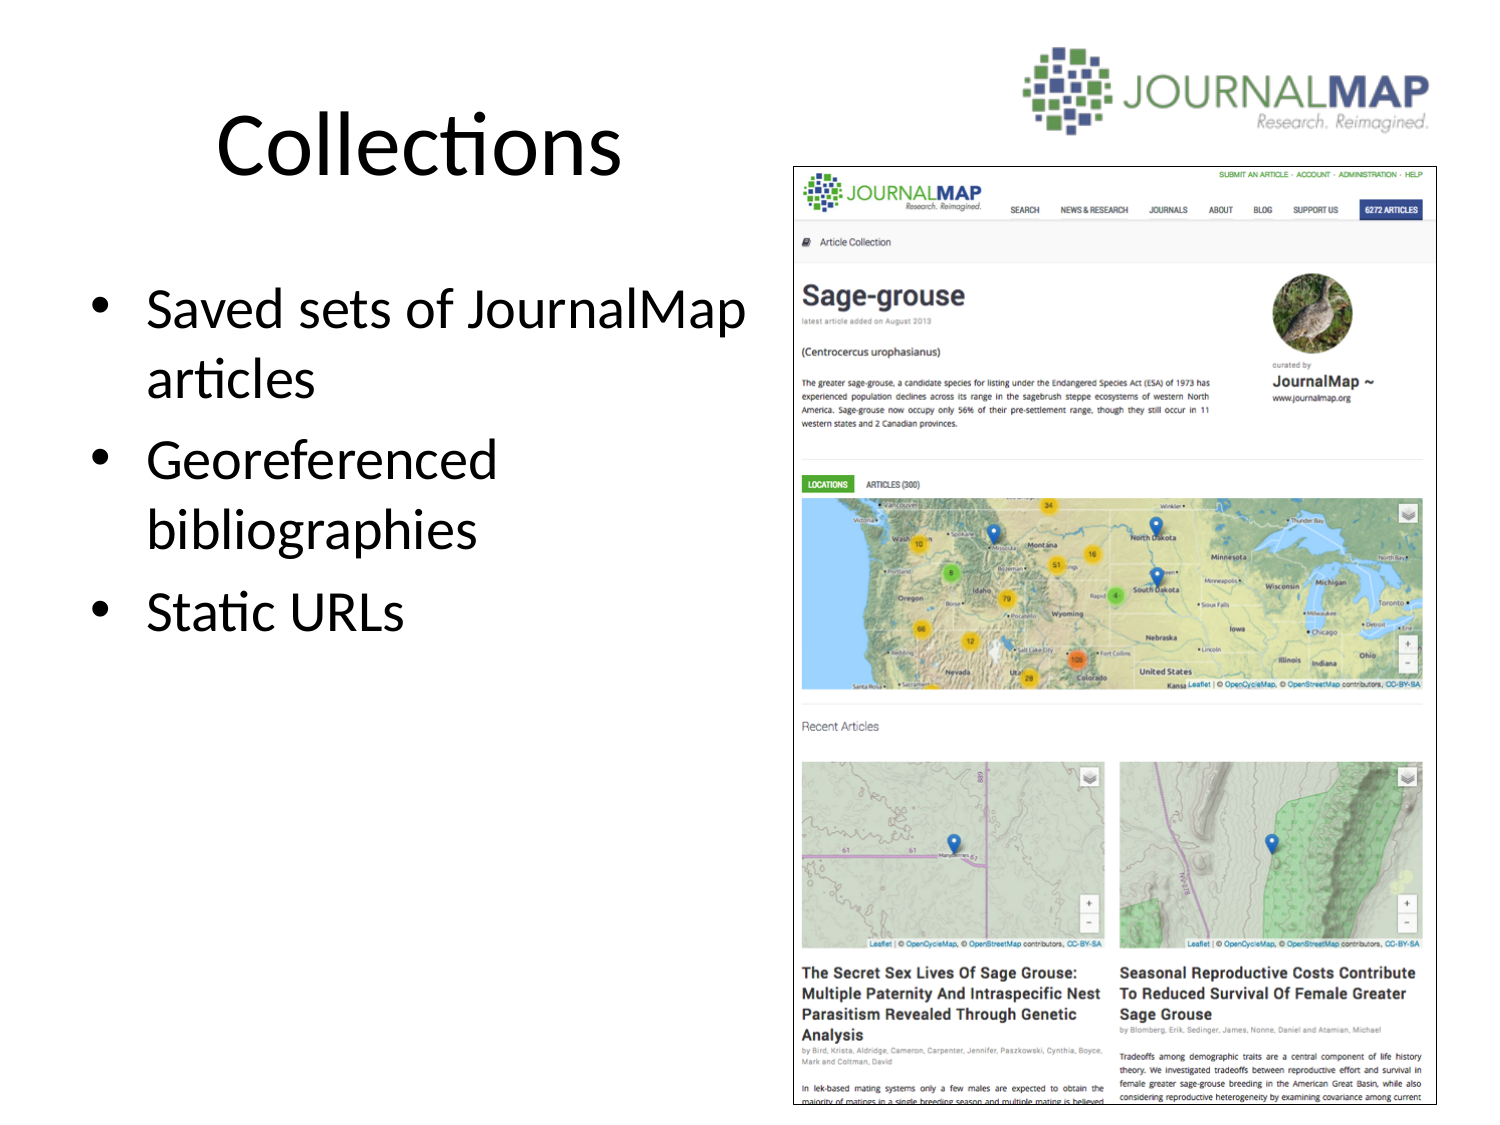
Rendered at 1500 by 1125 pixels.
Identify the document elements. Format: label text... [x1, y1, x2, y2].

picture [793, 2, 1486, 1105]
title Collections [47, 45, 794, 233]
list Saved sets of JournalMap articles Georeferenced bibliographies Static URLs [75, 262, 775, 1005]
